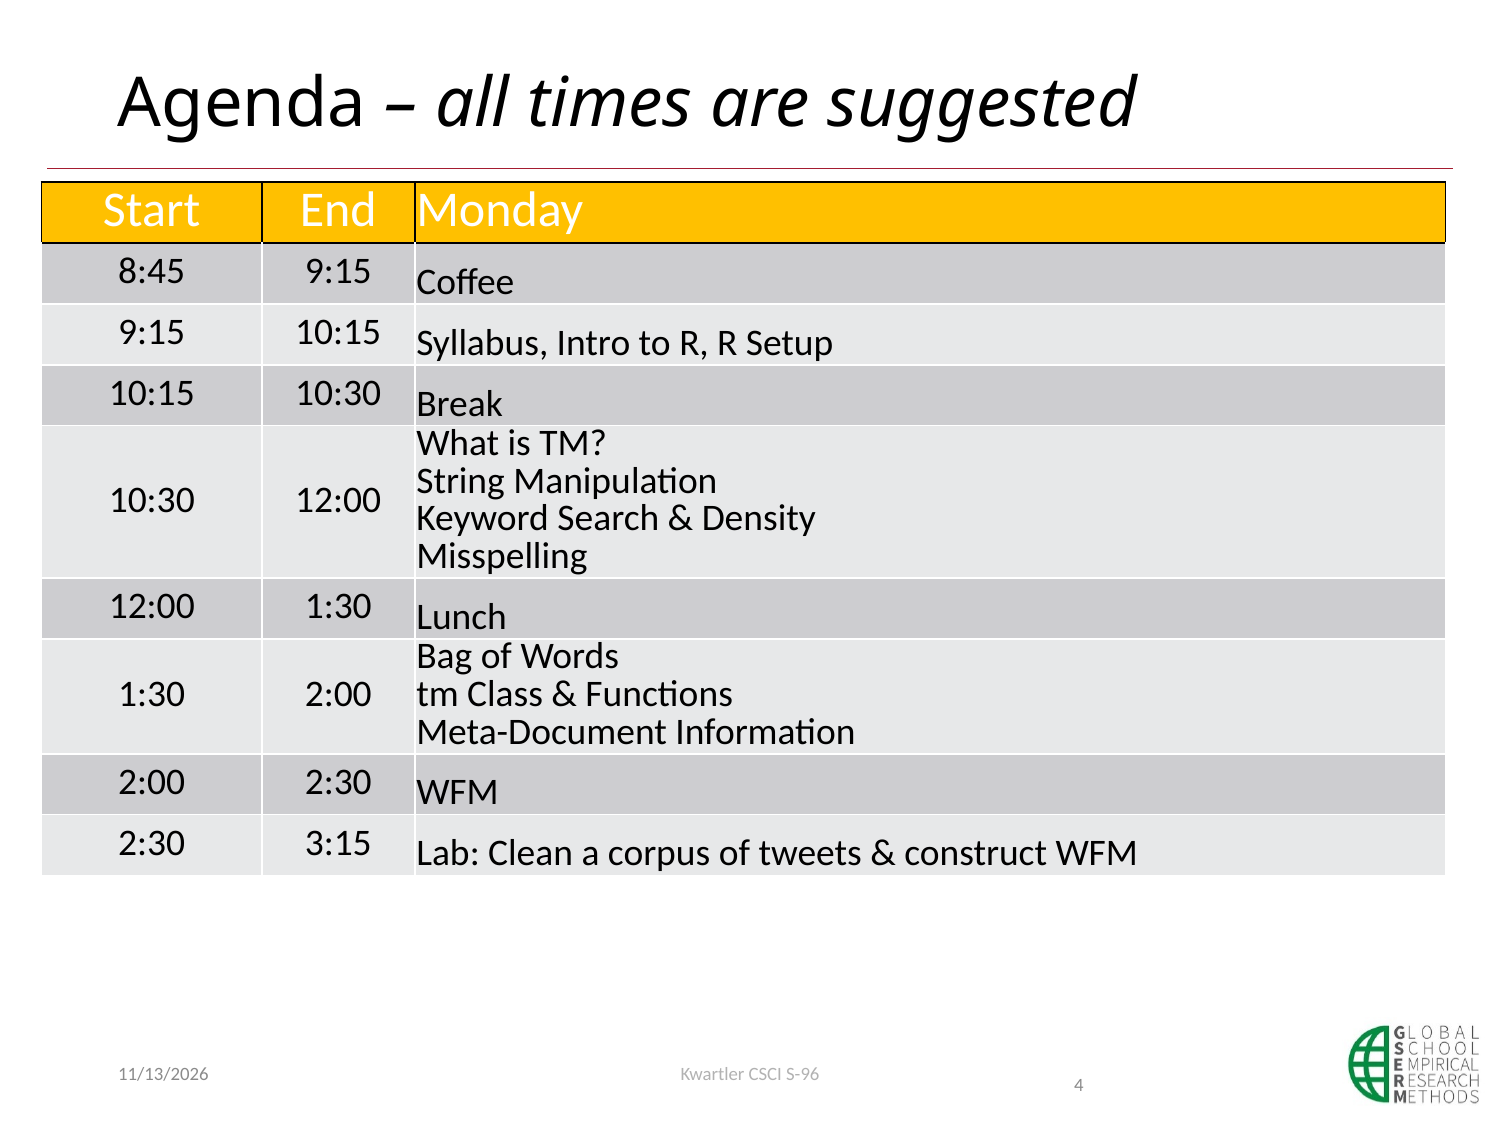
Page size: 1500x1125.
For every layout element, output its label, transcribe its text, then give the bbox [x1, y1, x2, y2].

table_cell 9:15 [42, 305, 261, 364]
table_cell 12:00 [42, 579, 261, 638]
table_cell 2:30 [263, 755, 414, 814]
table_cell WFM [416, 755, 1445, 814]
table_cell Syllabus, Intro to R, R Setup [416, 305, 1445, 364]
footer Kwartler CSCI S-96 [496, 1042, 1004, 1103]
table_cell 9:15 [263, 244, 414, 303]
slide_number 4 [1059, 1042, 1200, 1103]
table_cell 3:15 [263, 815, 414, 875]
table_cell Bag of Words tm Class & Functions Meta-Document Information [416, 640, 1445, 753]
table_header Monday [416, 183, 1445, 242]
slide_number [103, 1042, 441, 1103]
table_header Start [42, 183, 261, 242]
table_cell 12:00 [263, 426, 414, 577]
table_cell 10:15 [263, 305, 414, 364]
table_cell Lab: Clean a corpus of tweets & construct WFM [416, 815, 1445, 875]
table_header End [263, 183, 414, 242]
table_cell 2:00 [263, 640, 414, 753]
table_cell 10:15 [42, 366, 261, 425]
title Agenda – all times are suggested [103, 59, 1397, 157]
table_cell 8:45 [42, 244, 261, 303]
table_cell 2:00 [42, 755, 261, 814]
table_cell 1:30 [263, 579, 414, 638]
table_cell 1:30 [42, 640, 261, 753]
table_cell Lunch [416, 579, 1445, 638]
table_cell 10:30 [263, 366, 414, 425]
table_cell What is TM? String Manipulation Keyword Search & Density Misspelling [416, 426, 1445, 577]
table_cell Break [416, 366, 1445, 425]
table_cell 2:30 [42, 815, 261, 875]
picture [1342, 1017, 1500, 1106]
table_cell Coffee [416, 244, 1445, 303]
table_cell 10:30 [42, 426, 261, 577]
